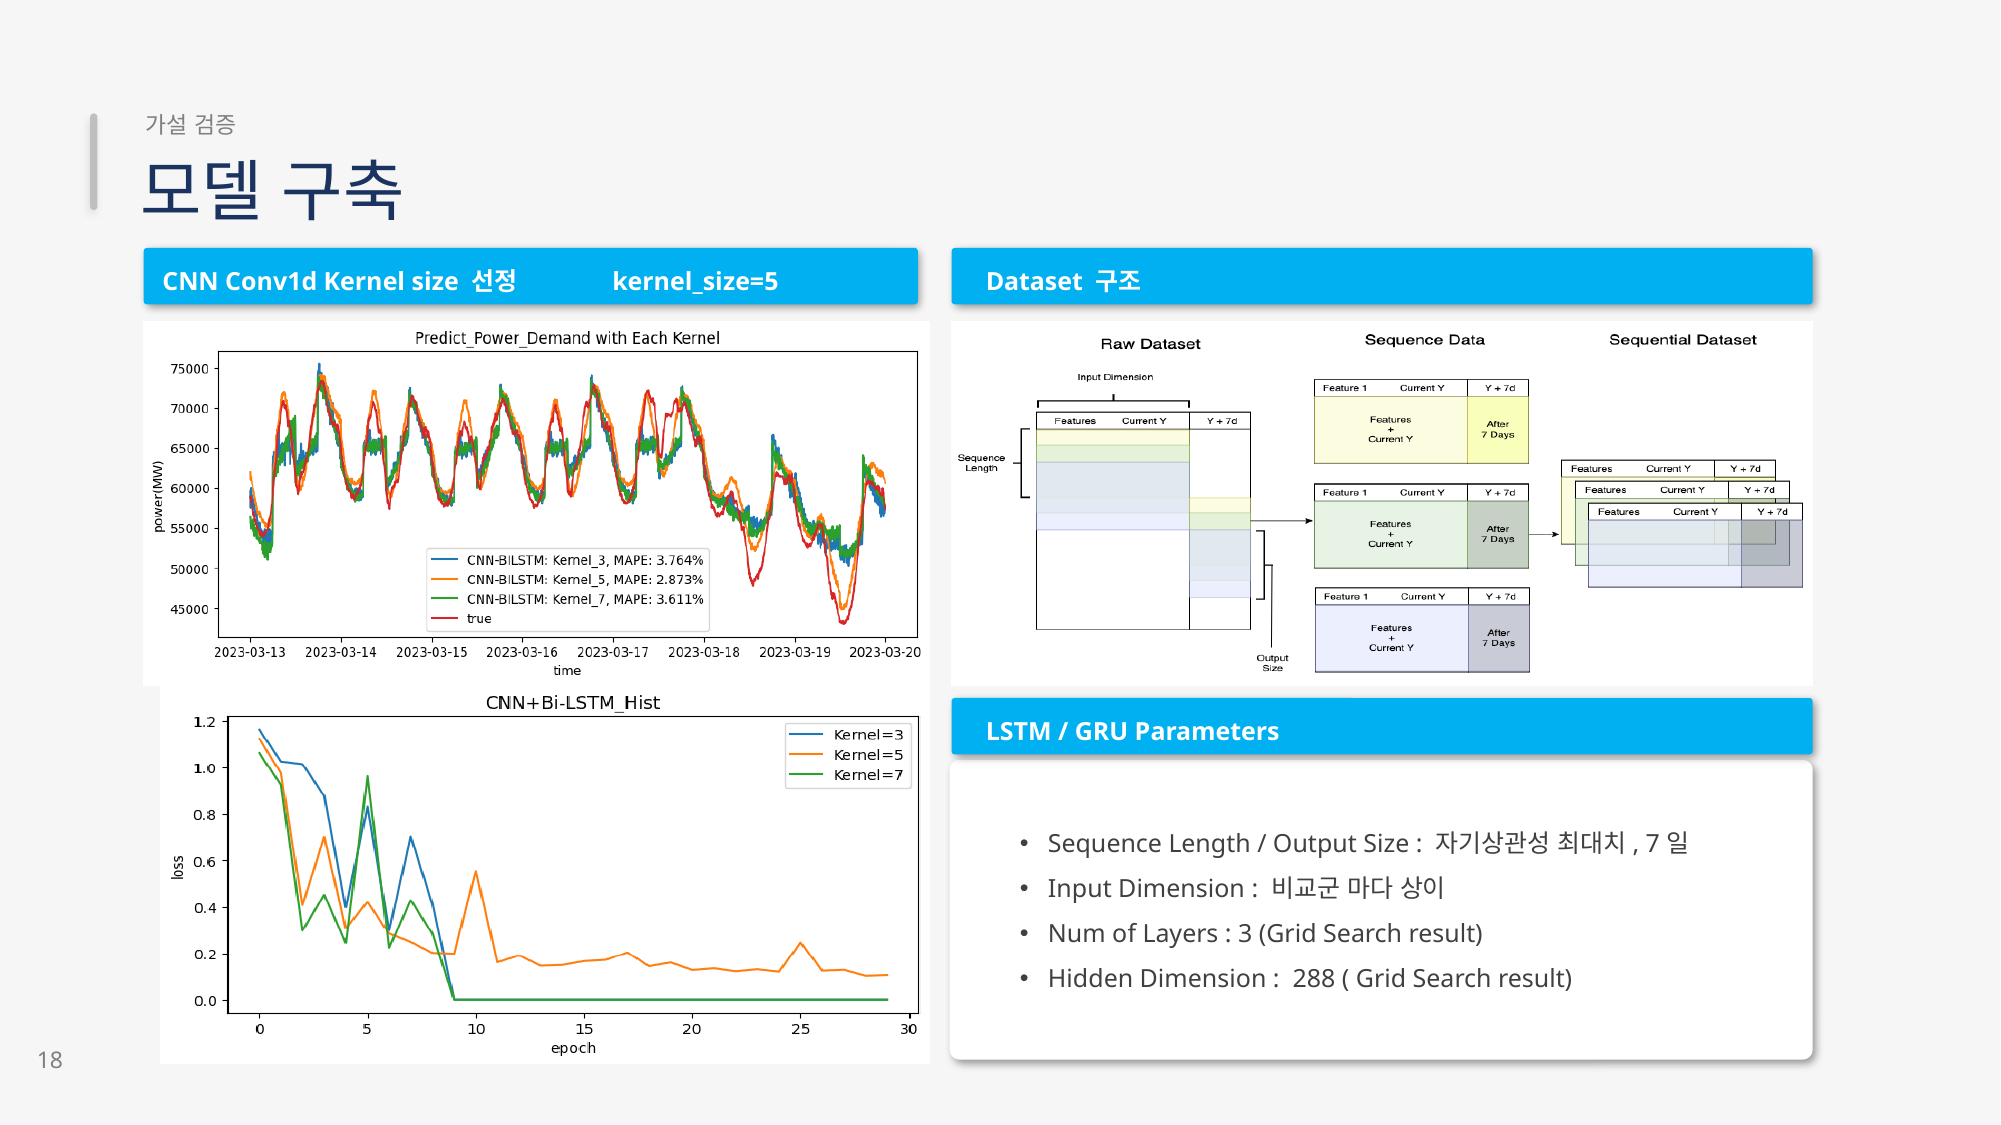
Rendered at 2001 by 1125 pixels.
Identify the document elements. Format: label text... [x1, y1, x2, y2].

text_box LSTM / GRU Parameters [985, 715, 1594, 746]
text_box [89, 112, 99, 212]
picture [951, 321, 1813, 686]
text_box [950, 246, 1814, 306]
text_box CNN Conv1d Kernel size 선정 kernel_size=5 [162, 264, 861, 295]
text_box Dataset 구조 [985, 264, 1594, 295]
text_box [950, 696, 1814, 756]
text_box 가설 검증 [130, 103, 252, 146]
text_box Sequence Length / Output Size : 자기상관성 최대치, 7일 Input Dimension : 비교군 마다 상이 Num of Layers : 3 (Grid Search result) Hidden Dimension : 288 ( Grid Search result) [1019, 812, 1743, 993]
text_box 18 [22, 1038, 93, 1103]
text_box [143, 321, 930, 1064]
text_box 모델 구축 [125, 141, 1813, 237]
text_box [142, 246, 919, 306]
text_box [948, 761, 1814, 1061]
